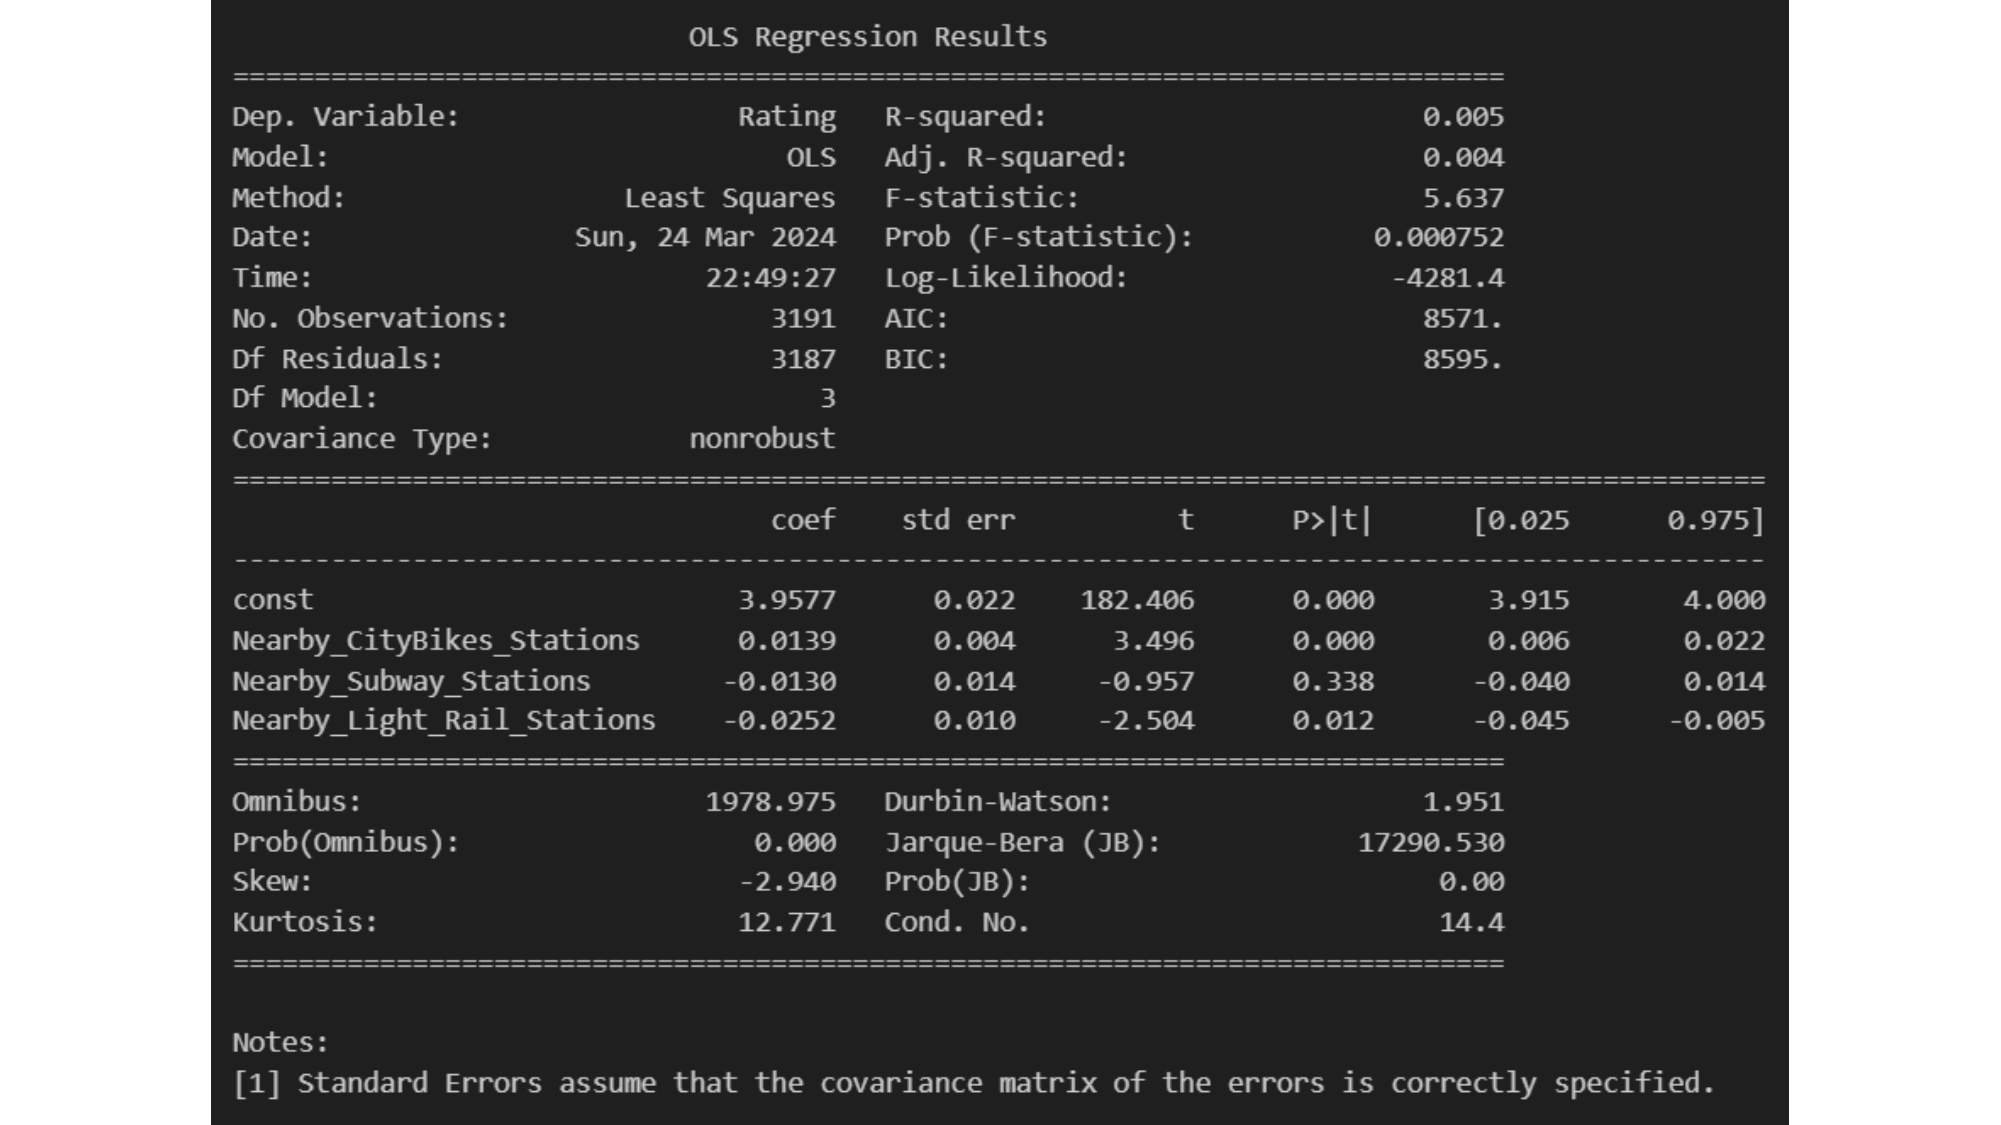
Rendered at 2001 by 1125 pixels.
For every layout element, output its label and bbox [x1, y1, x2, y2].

picture [211, 0, 1789, 1125]
